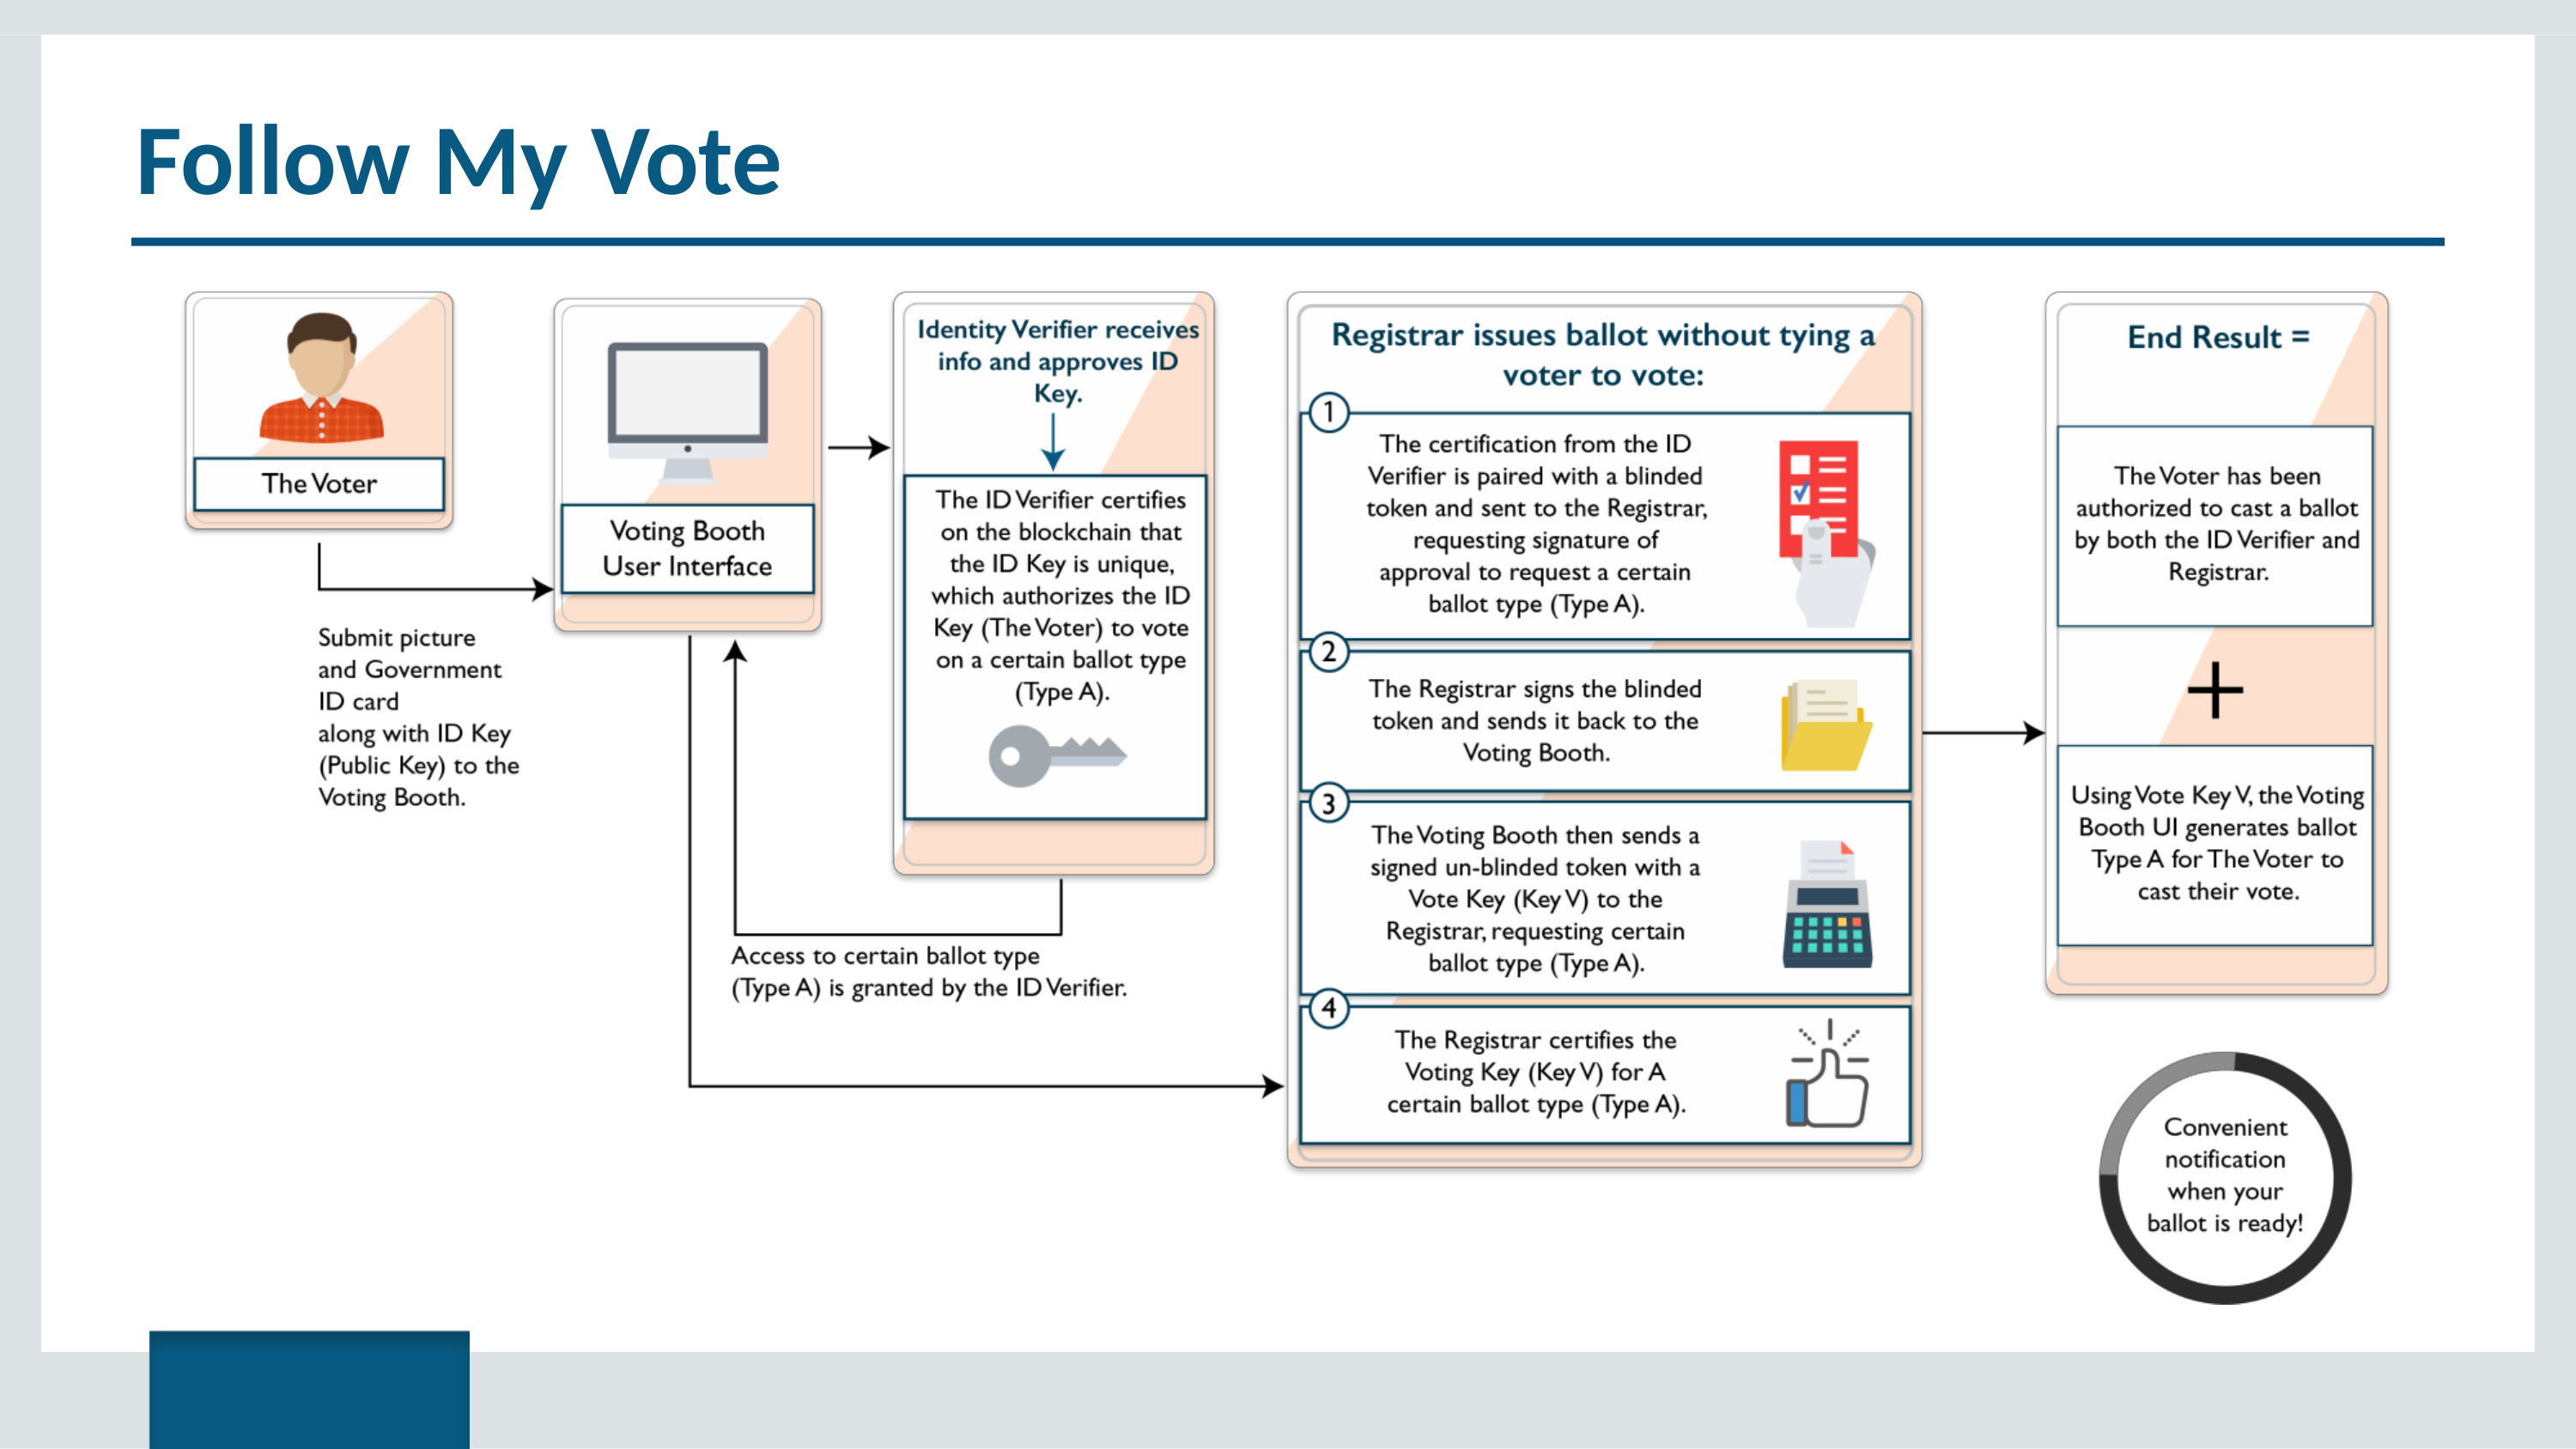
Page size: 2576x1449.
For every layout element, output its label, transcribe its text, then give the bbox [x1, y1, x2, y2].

title Follow My Vote [132, 91, 796, 337]
picture [149, 1331, 470, 1449]
text_box [178, 285, 2398, 1305]
text_box [796, 237, 2445, 246]
